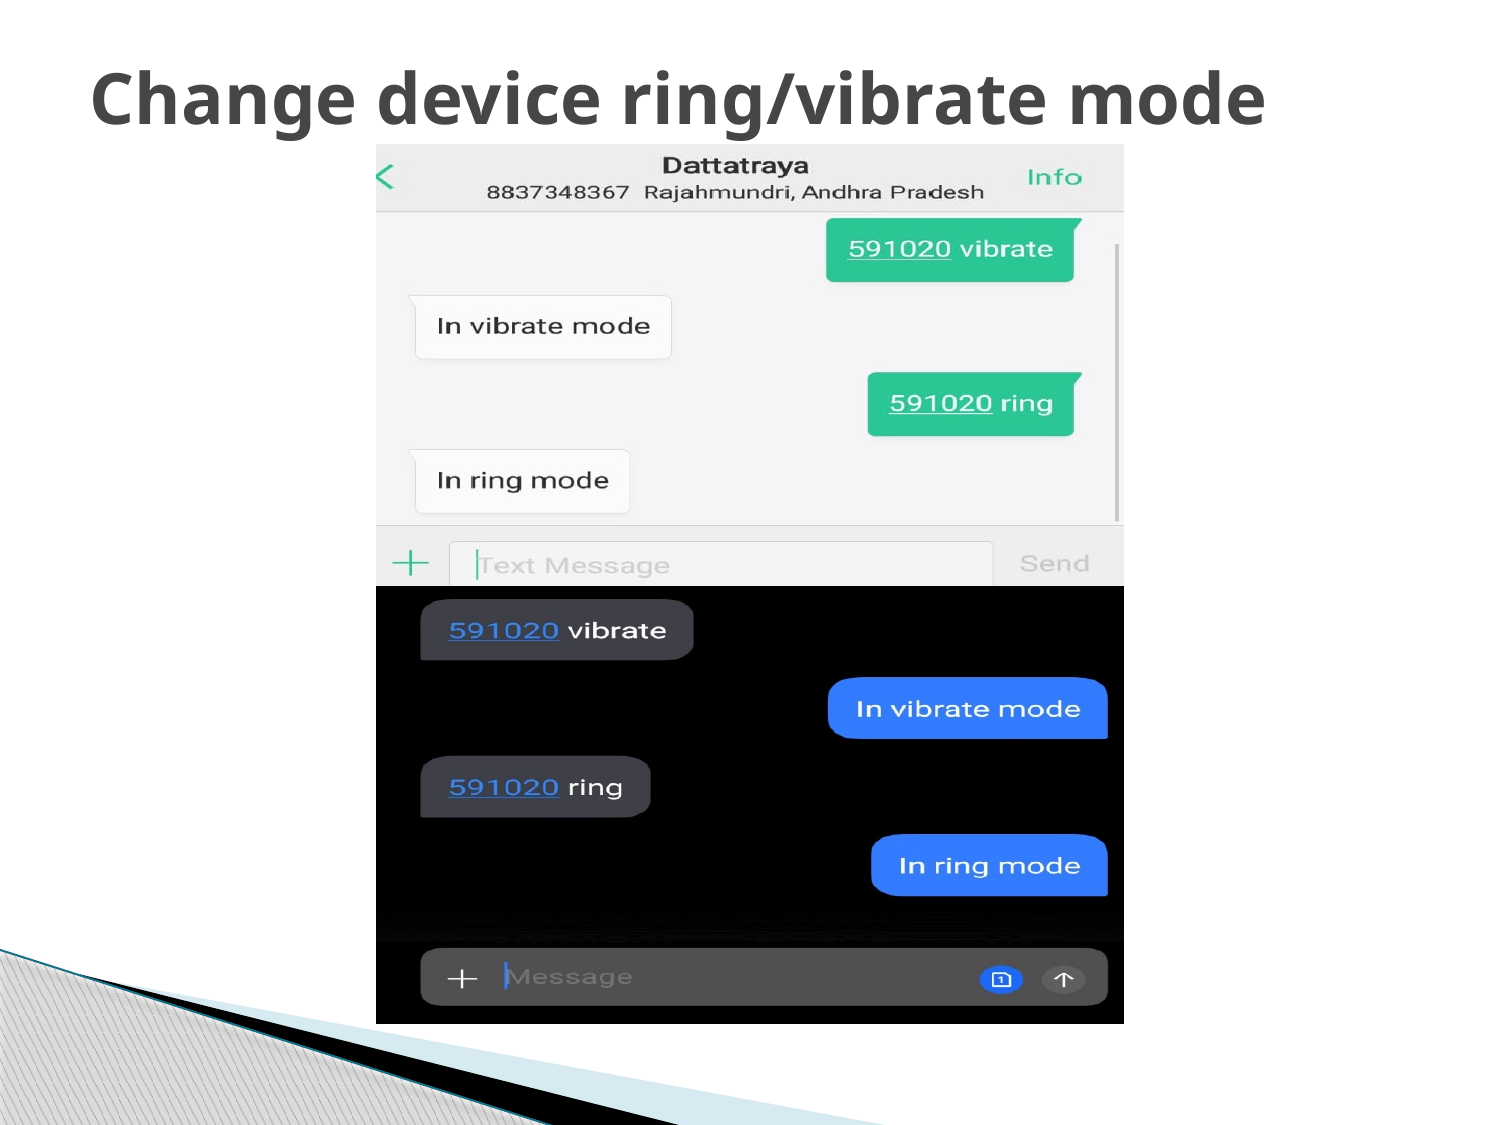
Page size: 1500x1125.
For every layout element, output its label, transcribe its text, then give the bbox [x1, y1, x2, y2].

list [376, 144, 1124, 585]
title Change device ring/vibrate mode [75, 45, 1425, 233]
picture [376, 585, 1124, 1024]
